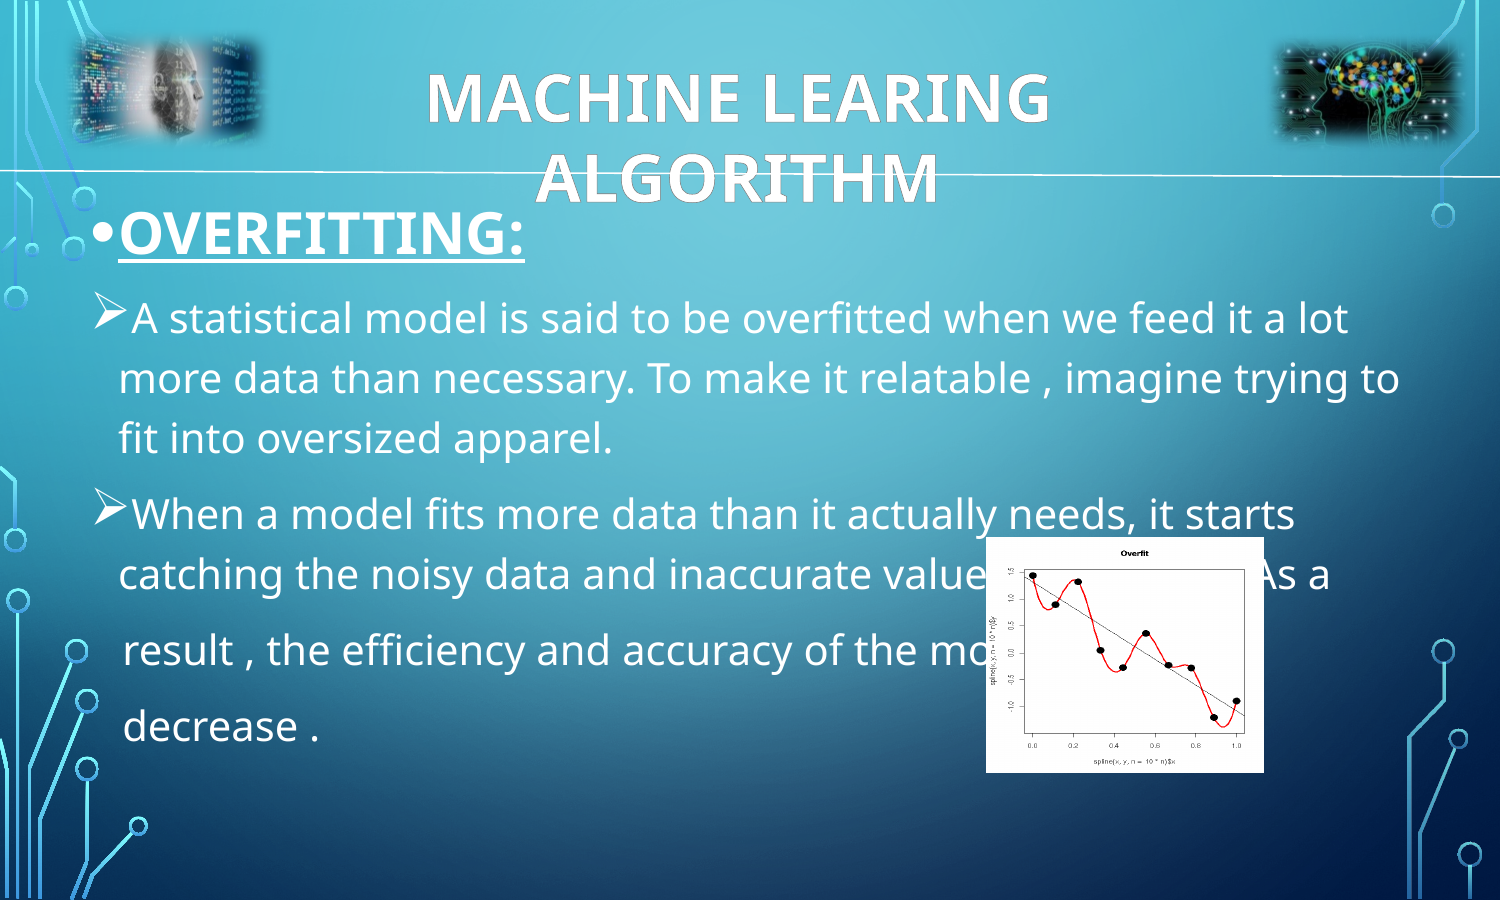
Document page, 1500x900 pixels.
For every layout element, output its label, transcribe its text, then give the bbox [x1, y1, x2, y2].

text_box MACHINE LEARING ALGORITHM [213, 48, 1264, 170]
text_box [0, 170, 1500, 178]
text_box MACHINE LEARING ALGORITHM [213, 178, 1264, 223]
picture [1263, 32, 1472, 153]
list OVERFITTING: A statistical model is said to be overfitted when we feed it a lot more data than necessary. To make it relatable , imagine trying to fit into oversized apparel. When a model fits more data than it actually needs, it starts catching the noisy data and inaccurate values in the data. As a result , the efficiency and accuracy of the model decrease . [75, 178, 1425, 804]
picture [986, 537, 1264, 773]
picture [62, 26, 276, 153]
